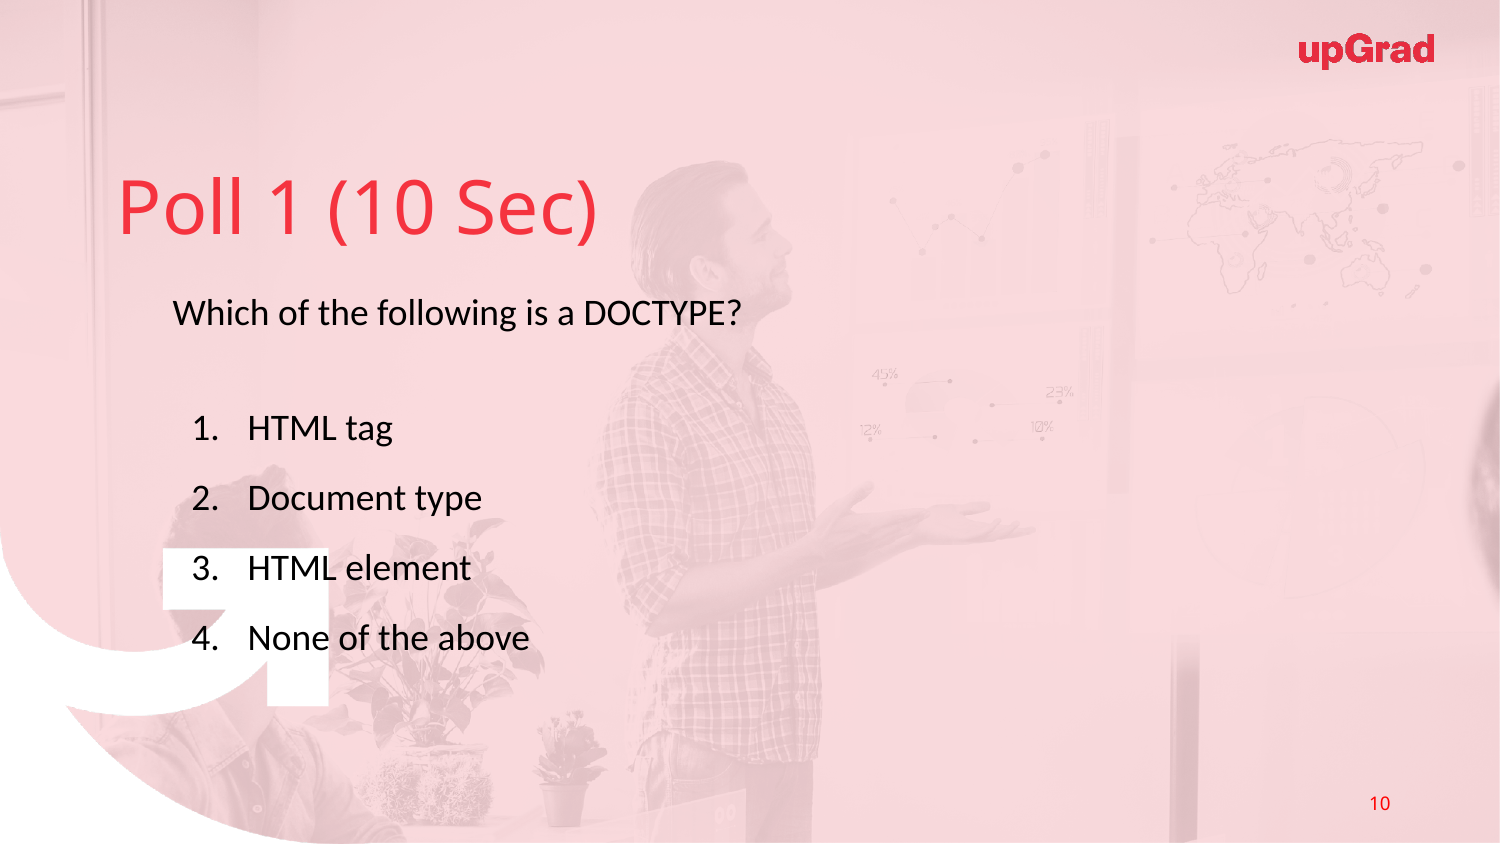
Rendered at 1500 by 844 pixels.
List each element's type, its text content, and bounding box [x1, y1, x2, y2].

picture [1299, 33, 1434, 70]
text_box Which of the following is a DOCTYPE? HTML tag Document type HTML element None of the above [157, 280, 1200, 698]
slide_number 10 [1068, 782, 1406, 828]
text_box Poll 1 (10 Sec) [105, 102, 1007, 319]
text_box [0, 0, 1500, 844]
